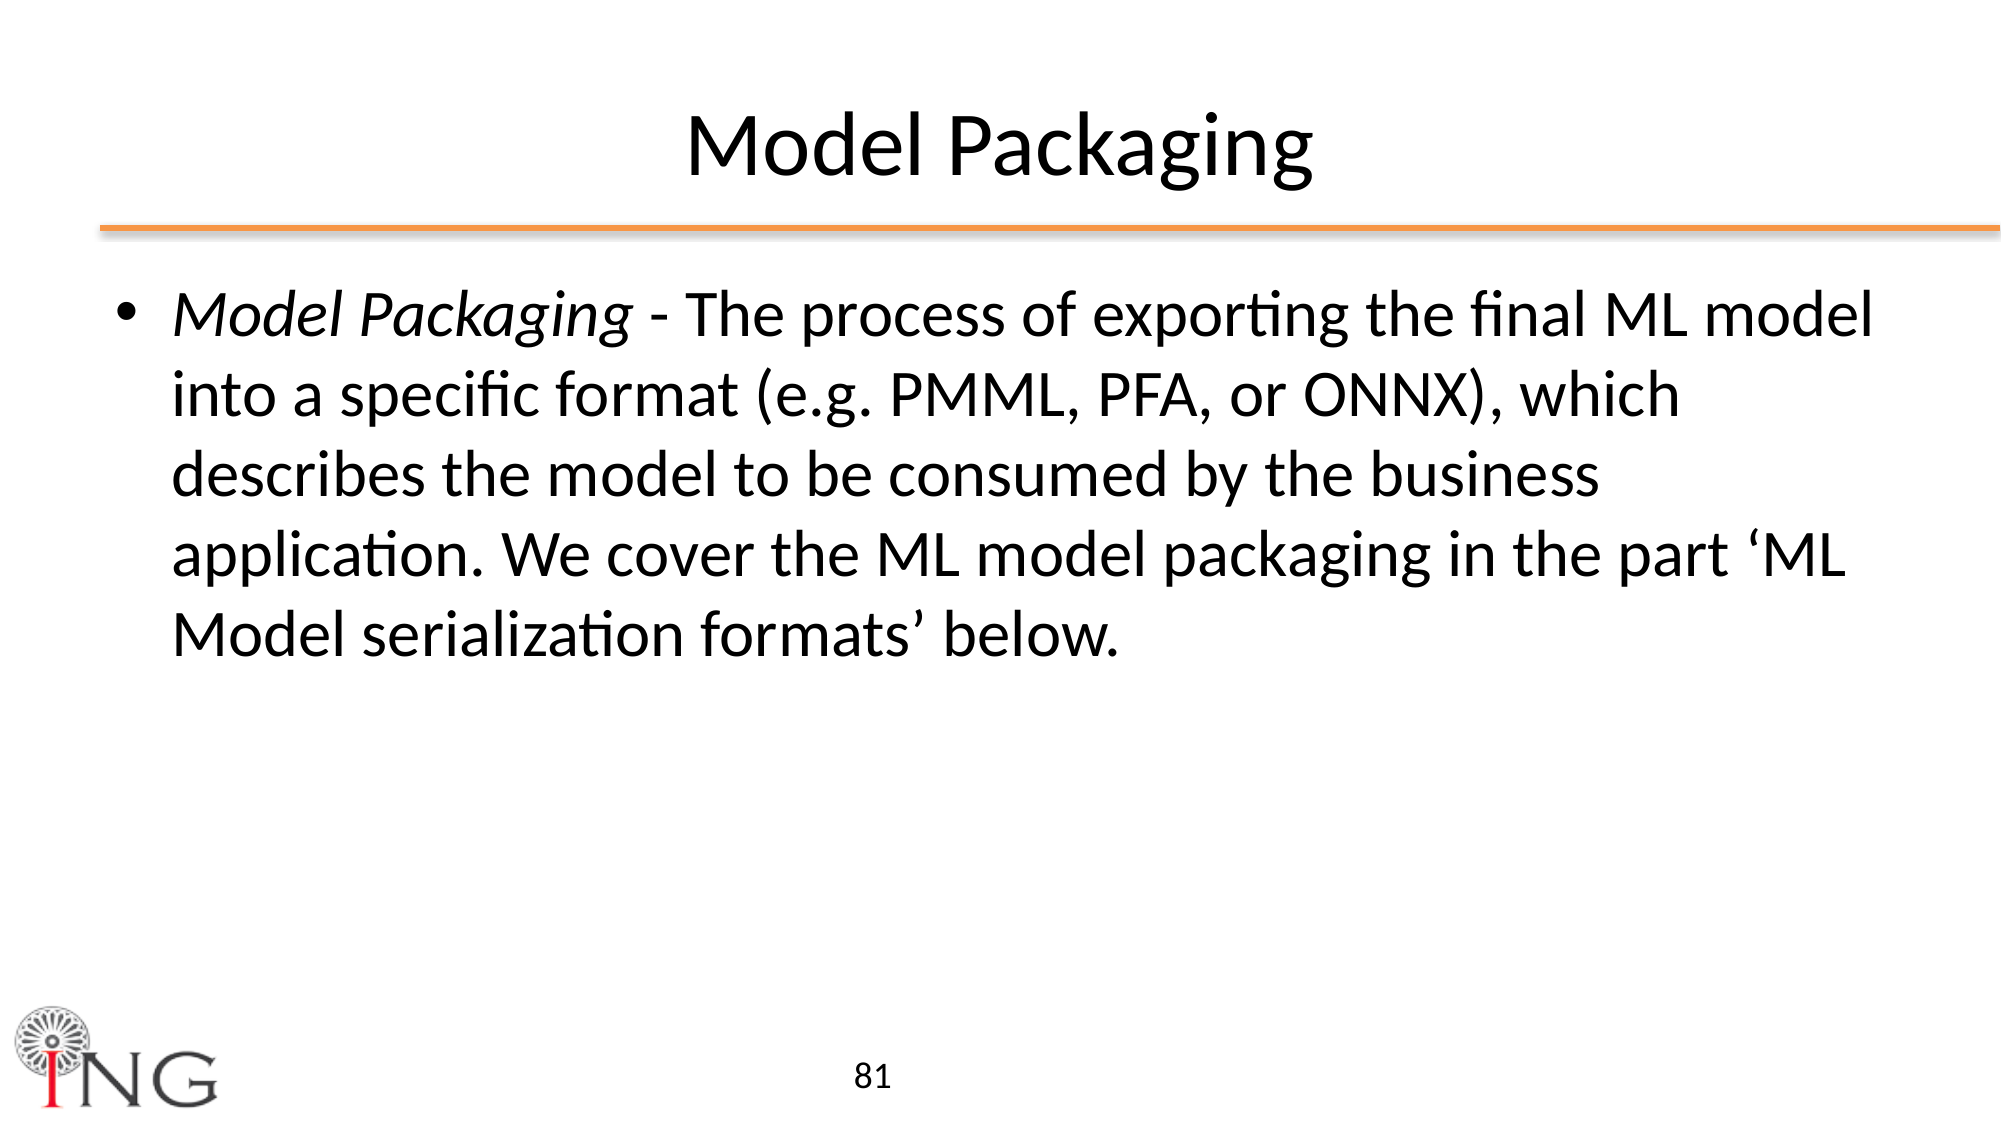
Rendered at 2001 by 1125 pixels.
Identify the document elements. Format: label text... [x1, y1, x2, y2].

list Model Packaging - The process of exporting the final ML model into a specific format (e.g. PMML, PFA, or ONNX), which describes the model to be consumed by the business application. We cover the ML model packaging in the part ‘ML Model serialization formats’ below. [99, 262, 1900, 1005]
picture [0, 987, 244, 1125]
slide_number 81 [839, 1043, 1900, 1104]
title Model Packaging [99, 45, 1900, 233]
